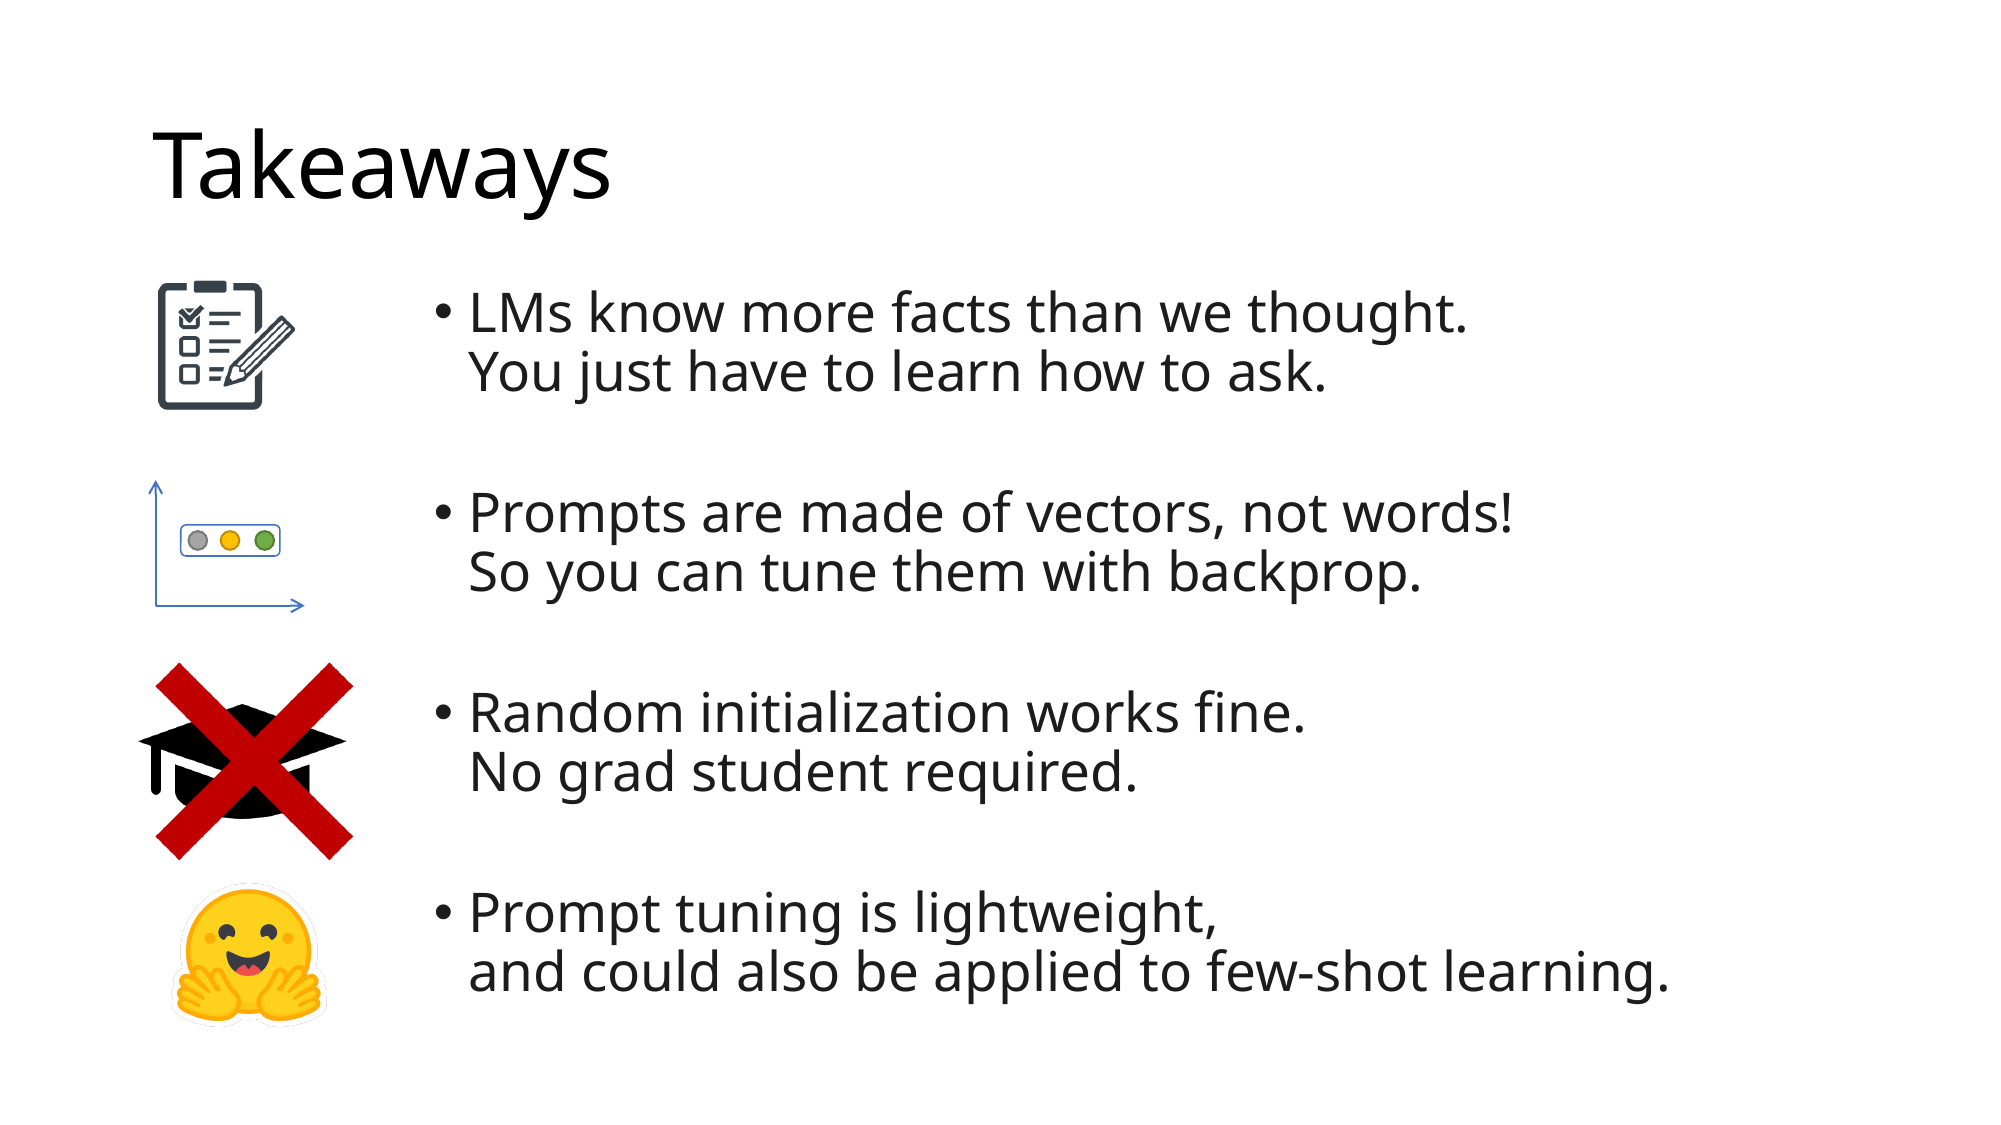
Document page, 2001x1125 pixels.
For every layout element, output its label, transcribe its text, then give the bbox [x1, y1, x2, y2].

title Takeaways [137, 59, 1863, 278]
picture [120, 627, 388, 1038]
picture [158, 277, 295, 413]
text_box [155, 480, 305, 606]
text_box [180, 524, 280, 556]
list LMs know more facts than we thought. You just have to learn how to ask. Prompts are made of vectors, not words! So you can tune them with backprop. Random initialization works fine. No grad student required. Prompt tuning is lightweight, and could also be applied to few-shot learning. [418, 277, 1911, 1014]
